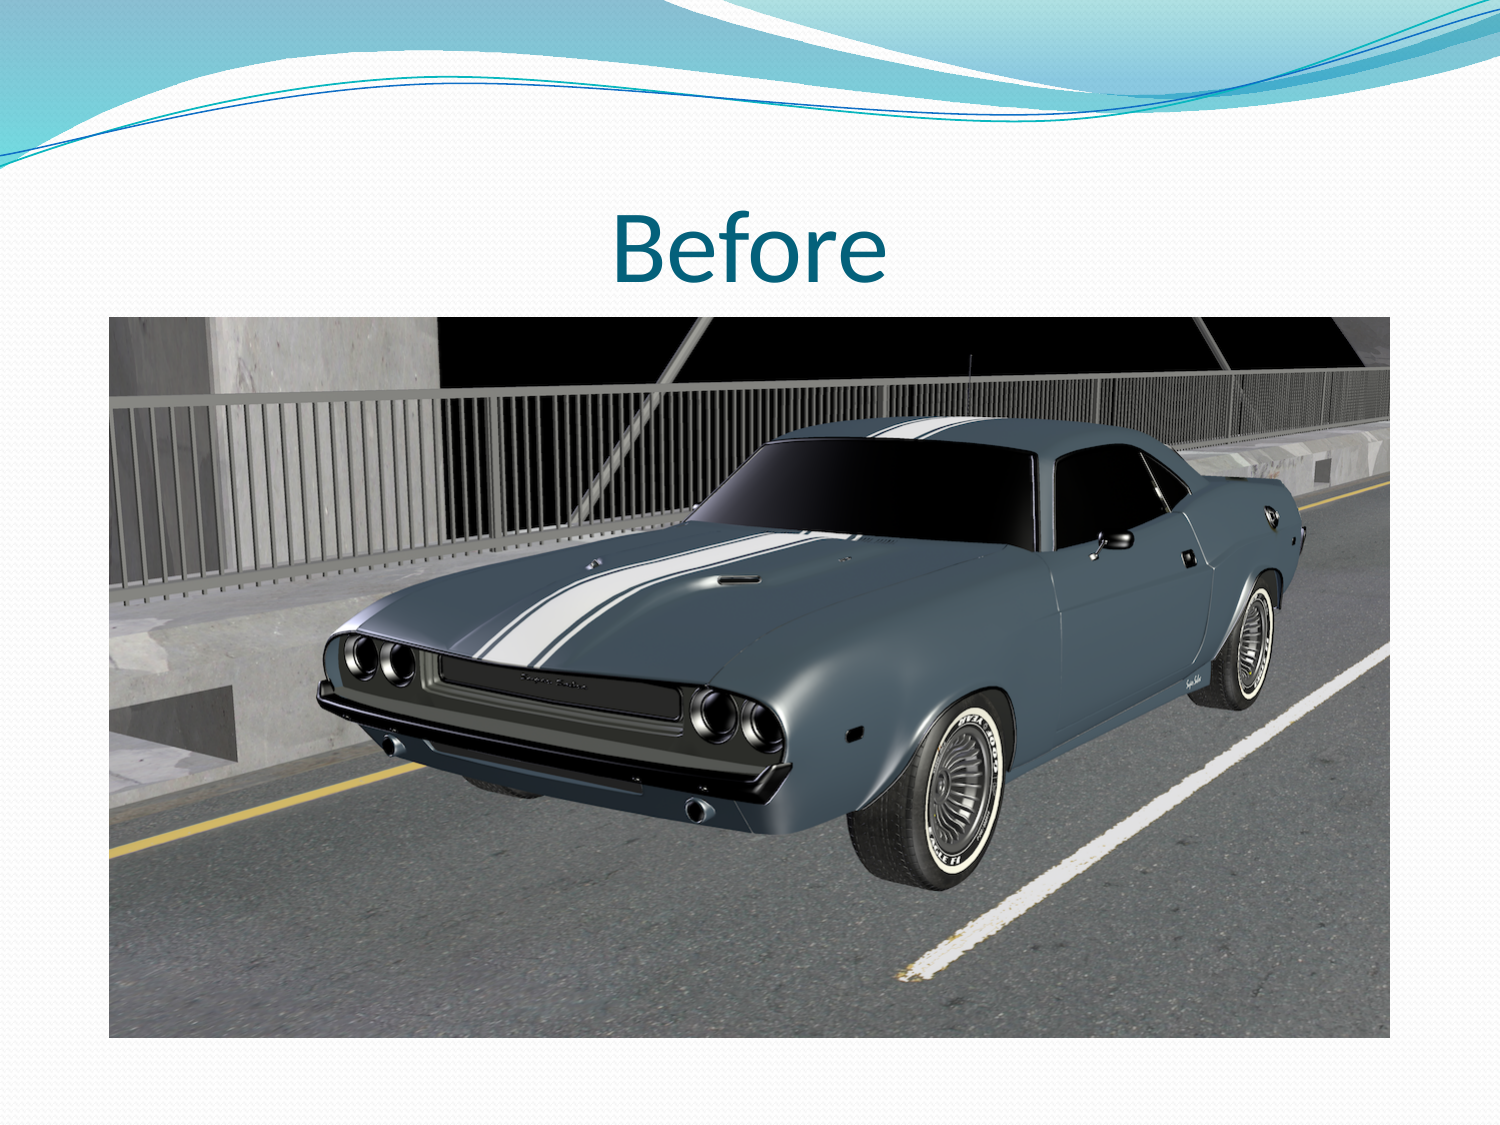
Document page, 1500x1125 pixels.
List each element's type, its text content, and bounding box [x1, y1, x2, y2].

title Before [75, 115, 1425, 303]
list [109, 317, 1391, 1038]
